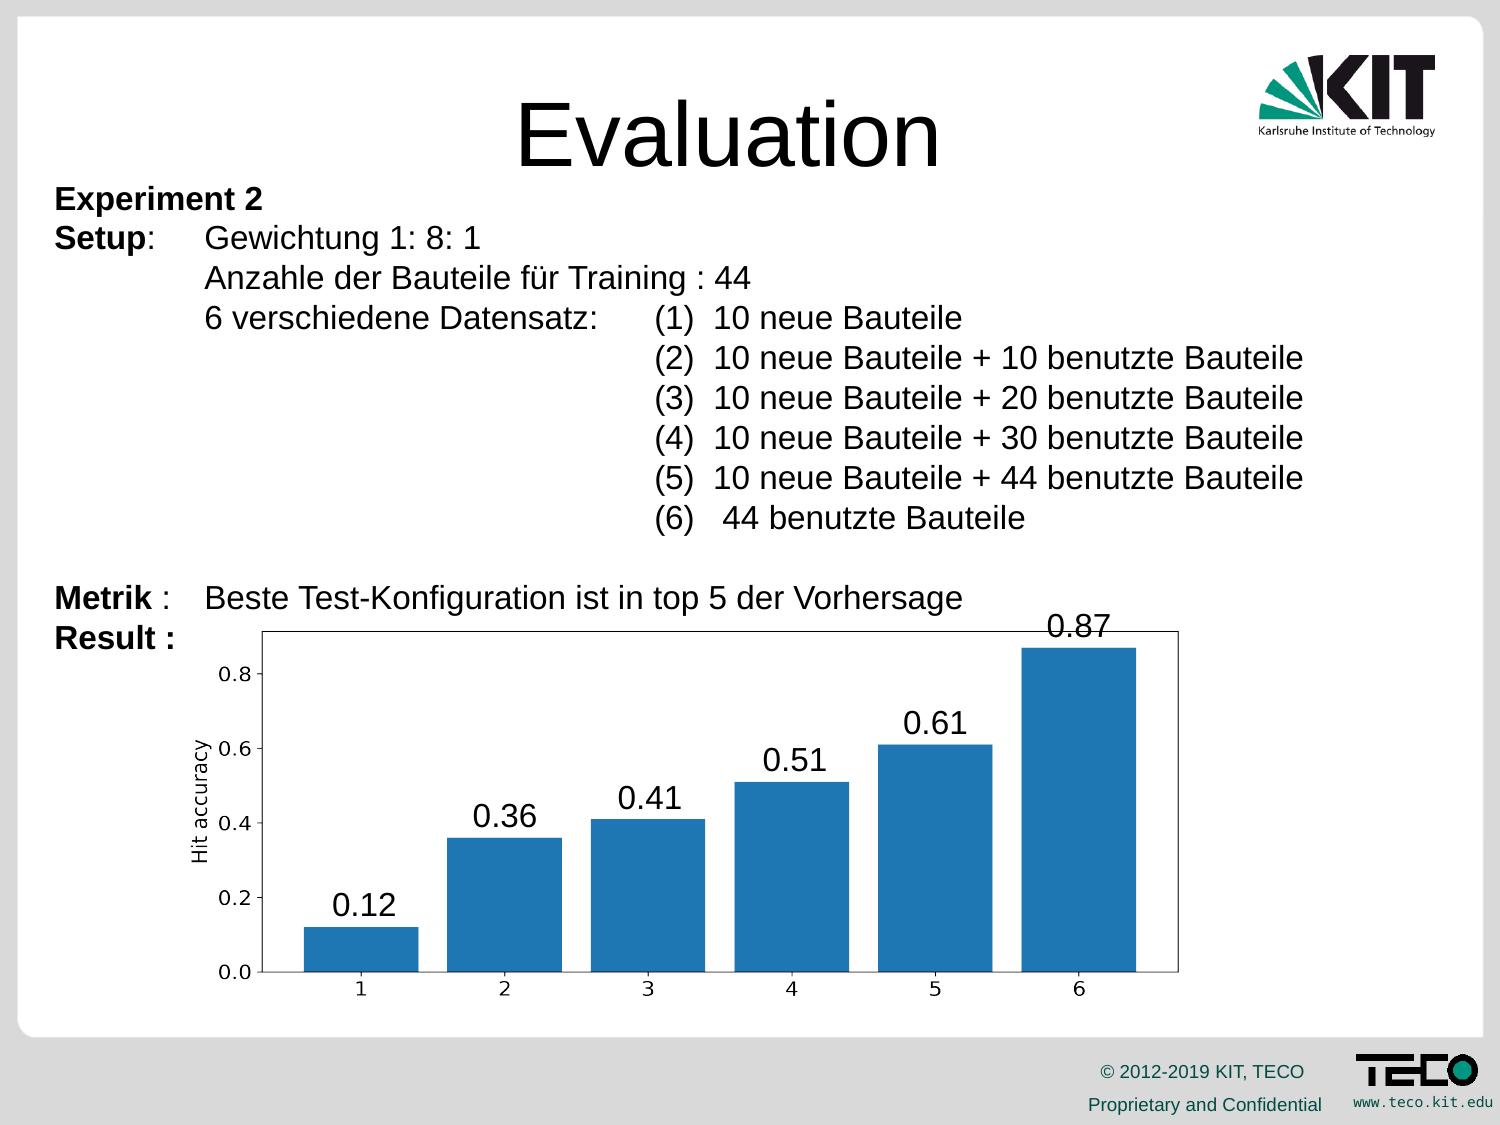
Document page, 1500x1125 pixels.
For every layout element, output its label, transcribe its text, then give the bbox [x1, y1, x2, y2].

title Evaluation [39, 58, 1419, 215]
text_box Experiment 2 Setup: Gewichtung 1: 8: 1 Anzahle der Bauteile für Training : 44 6 verschiedene Datensatz: (1) 10 neue Bauteile (2) 10 neue Bauteile + 10 benutzte Bauteile (3) 10 neue Bauteile + 20 benutzte Bauteile (4) 10 neue Bauteile + 30 benutzte Bauteile (5) 10 neue Bauteile + 44 benutzte Bauteile (6) 44 benutzte Bauteile Metrik : Beste Test-Konfiguration ist in top 5 der Vorhersage Result : [39, 169, 1500, 783]
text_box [114, 576, 1296, 1029]
picture [0, 0, 1500, 1125]
